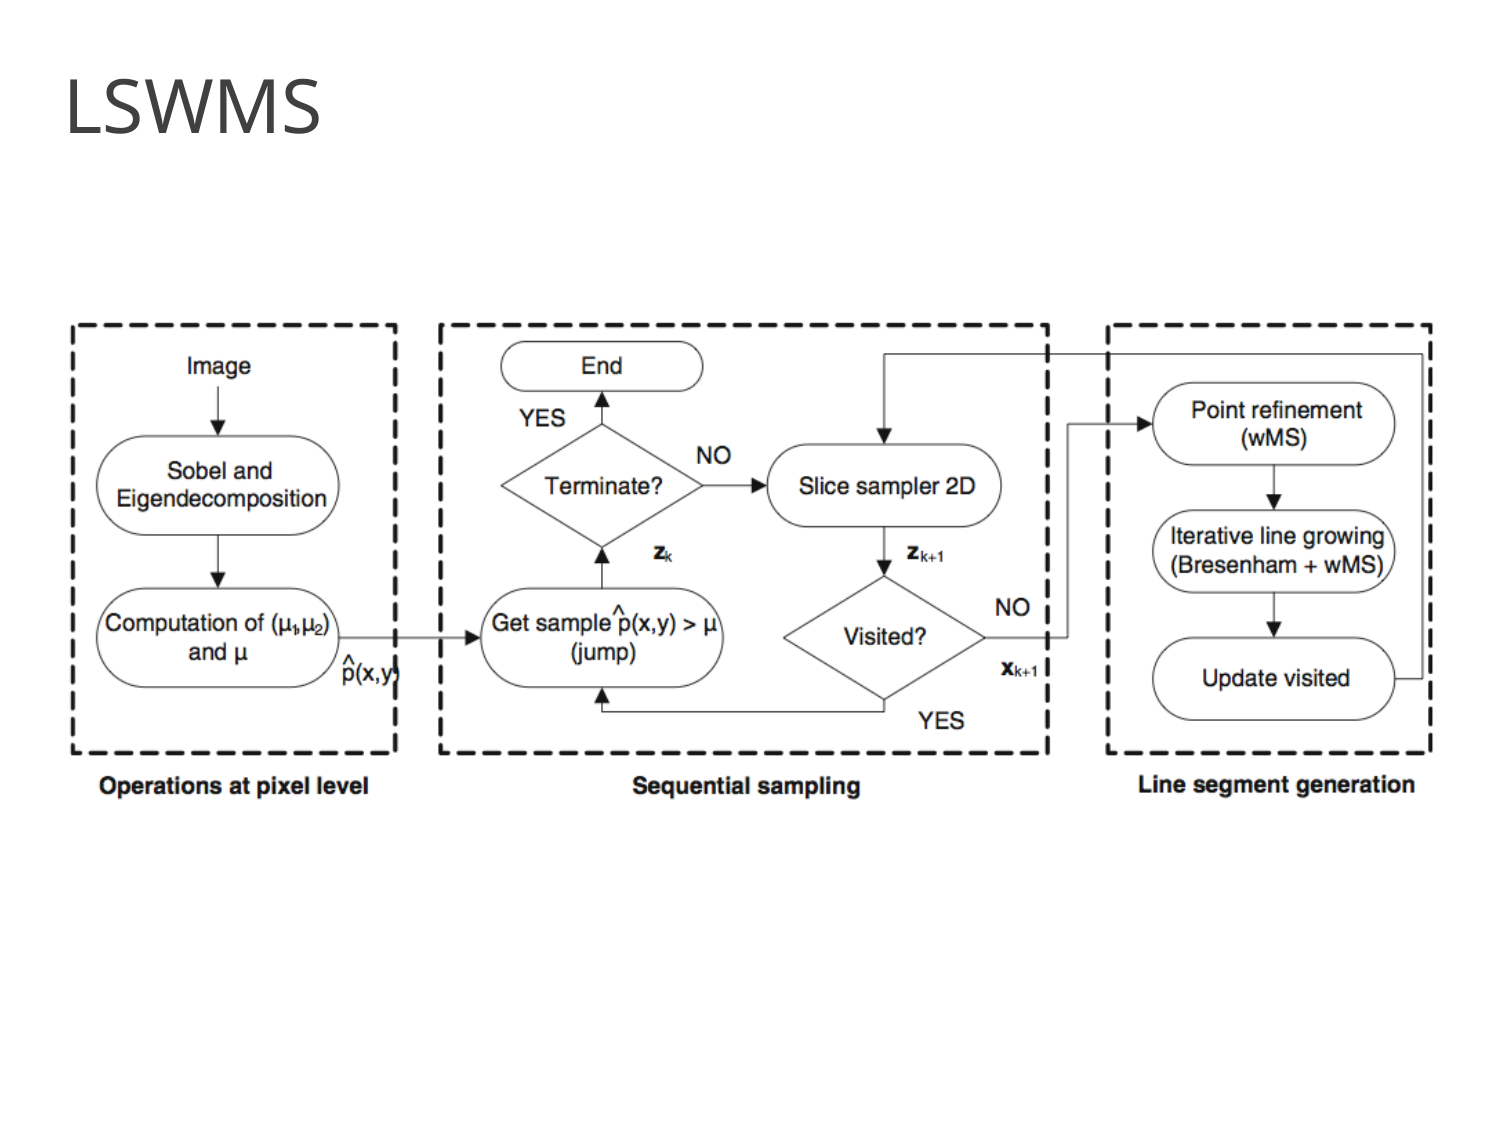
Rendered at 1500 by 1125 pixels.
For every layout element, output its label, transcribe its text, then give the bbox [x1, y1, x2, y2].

picture [63, 311, 1446, 808]
title LSWMS [63, 59, 1453, 247]
